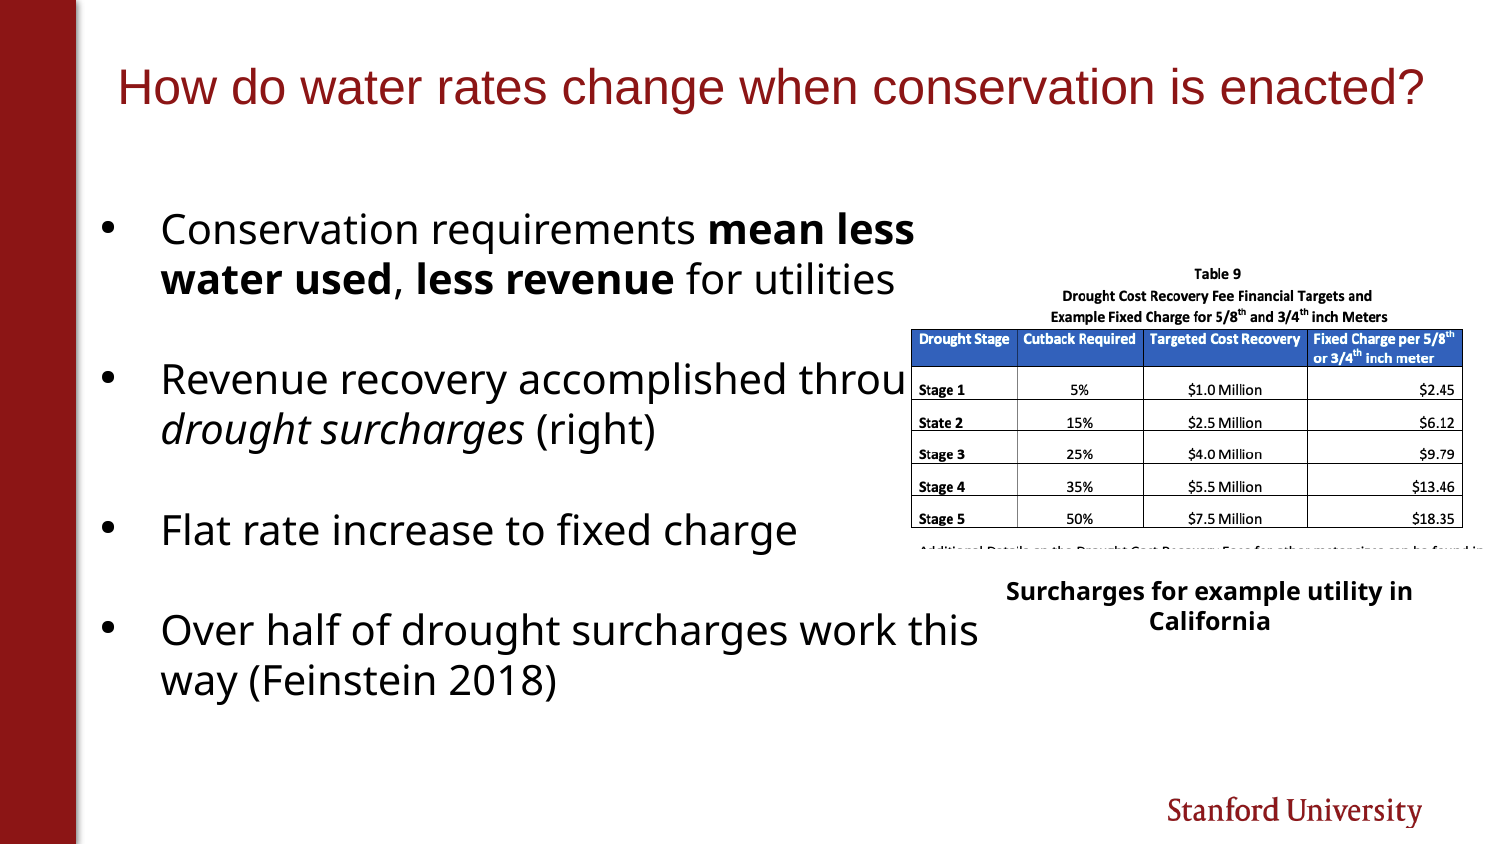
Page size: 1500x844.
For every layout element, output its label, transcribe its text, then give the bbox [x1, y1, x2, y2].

text_box Surcharges for example utility in California [955, 560, 1465, 651]
text_box Conservation requirements mean less water used, less revenue for utilities Revenue recovery accomplished through drought surcharges (right) Flat rate increase to fixed charge Over half of drought surcharges work this way (Feinstein 2018) [70, 188, 1004, 769]
title How do water rates change when conservation is enacted? [102, 48, 1500, 143]
picture [906, 260, 1487, 549]
